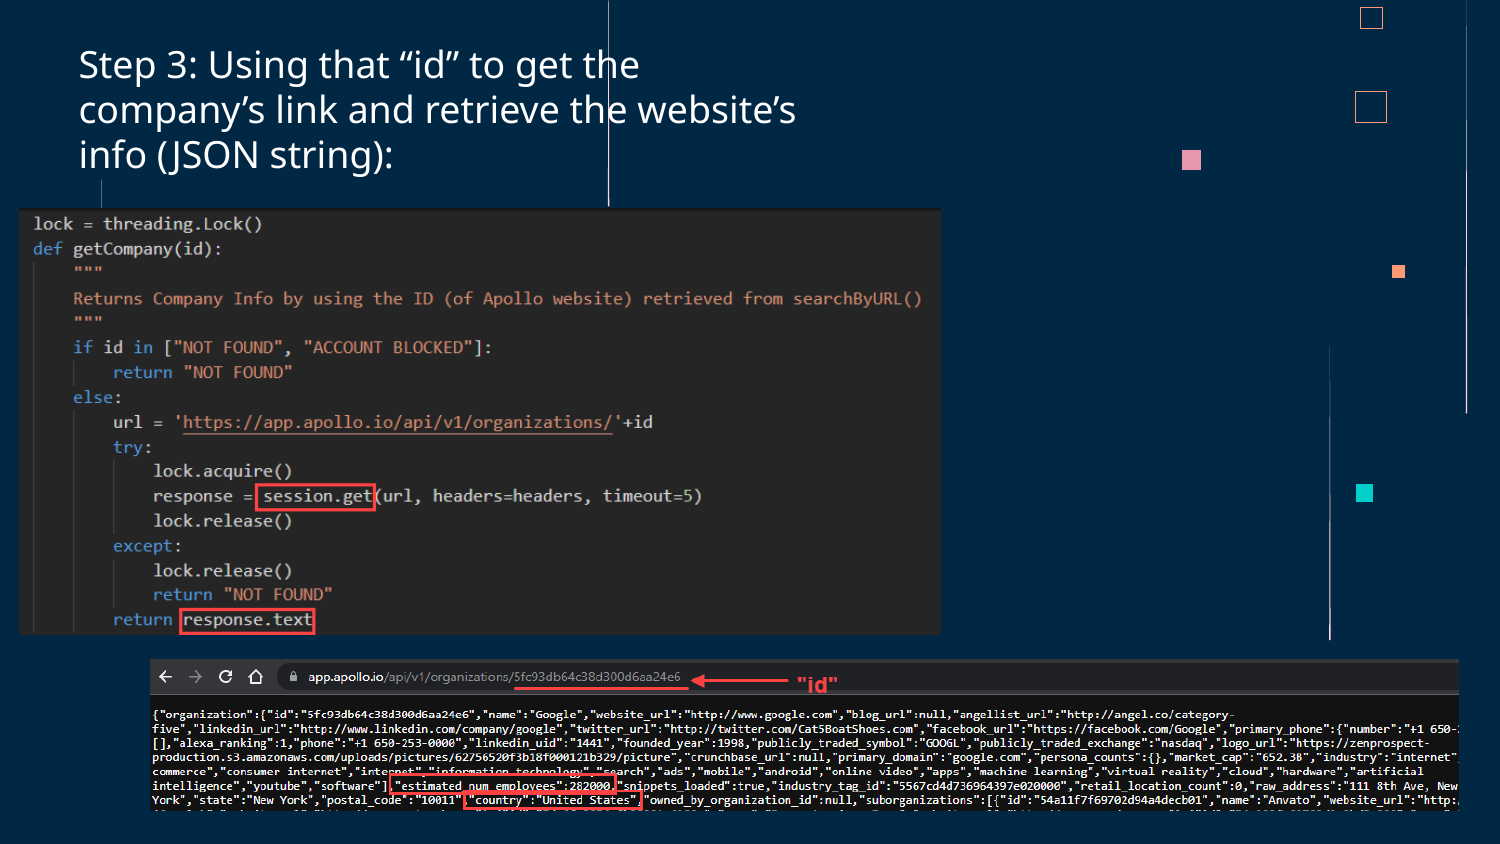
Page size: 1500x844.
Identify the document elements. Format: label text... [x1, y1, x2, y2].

picture [19, 208, 941, 635]
picture [149, 659, 1459, 811]
text_box Step 3: Using that “id” to get the company’s link and retrieve the website’s info (JSON string): [63, 33, 814, 184]
